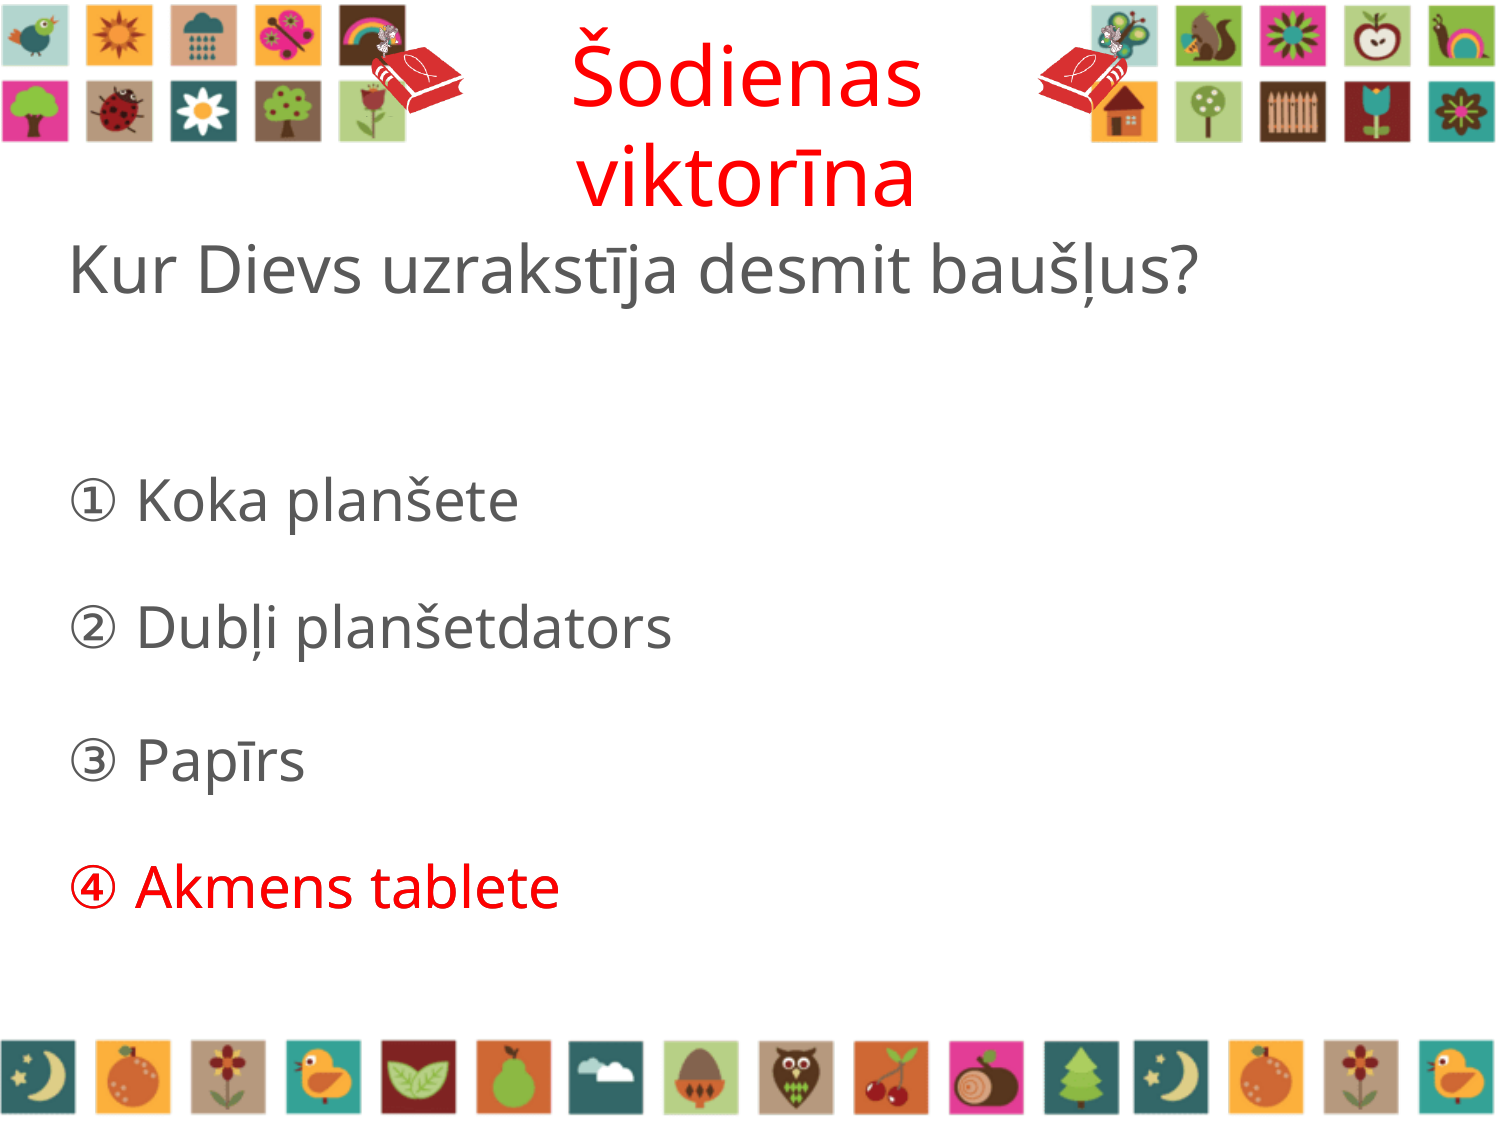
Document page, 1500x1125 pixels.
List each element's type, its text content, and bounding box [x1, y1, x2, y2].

picture [0, 3, 496, 150]
text_box ③ Papīrs [53, 716, 1483, 801]
picture [1005, 3, 1500, 150]
text_box ① Koka planšete [53, 456, 1436, 541]
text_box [0, 1028, 1500, 1118]
text_box ④ Akmens tablete [53, 842, 1483, 928]
text_box Kur Dievs uzrakstīja desmit baušļus? [53, 219, 1436, 315]
text_box ② Dubļi planšetdators [53, 582, 1436, 668]
text_box Šodienas viktorīna [414, 16, 1080, 219]
